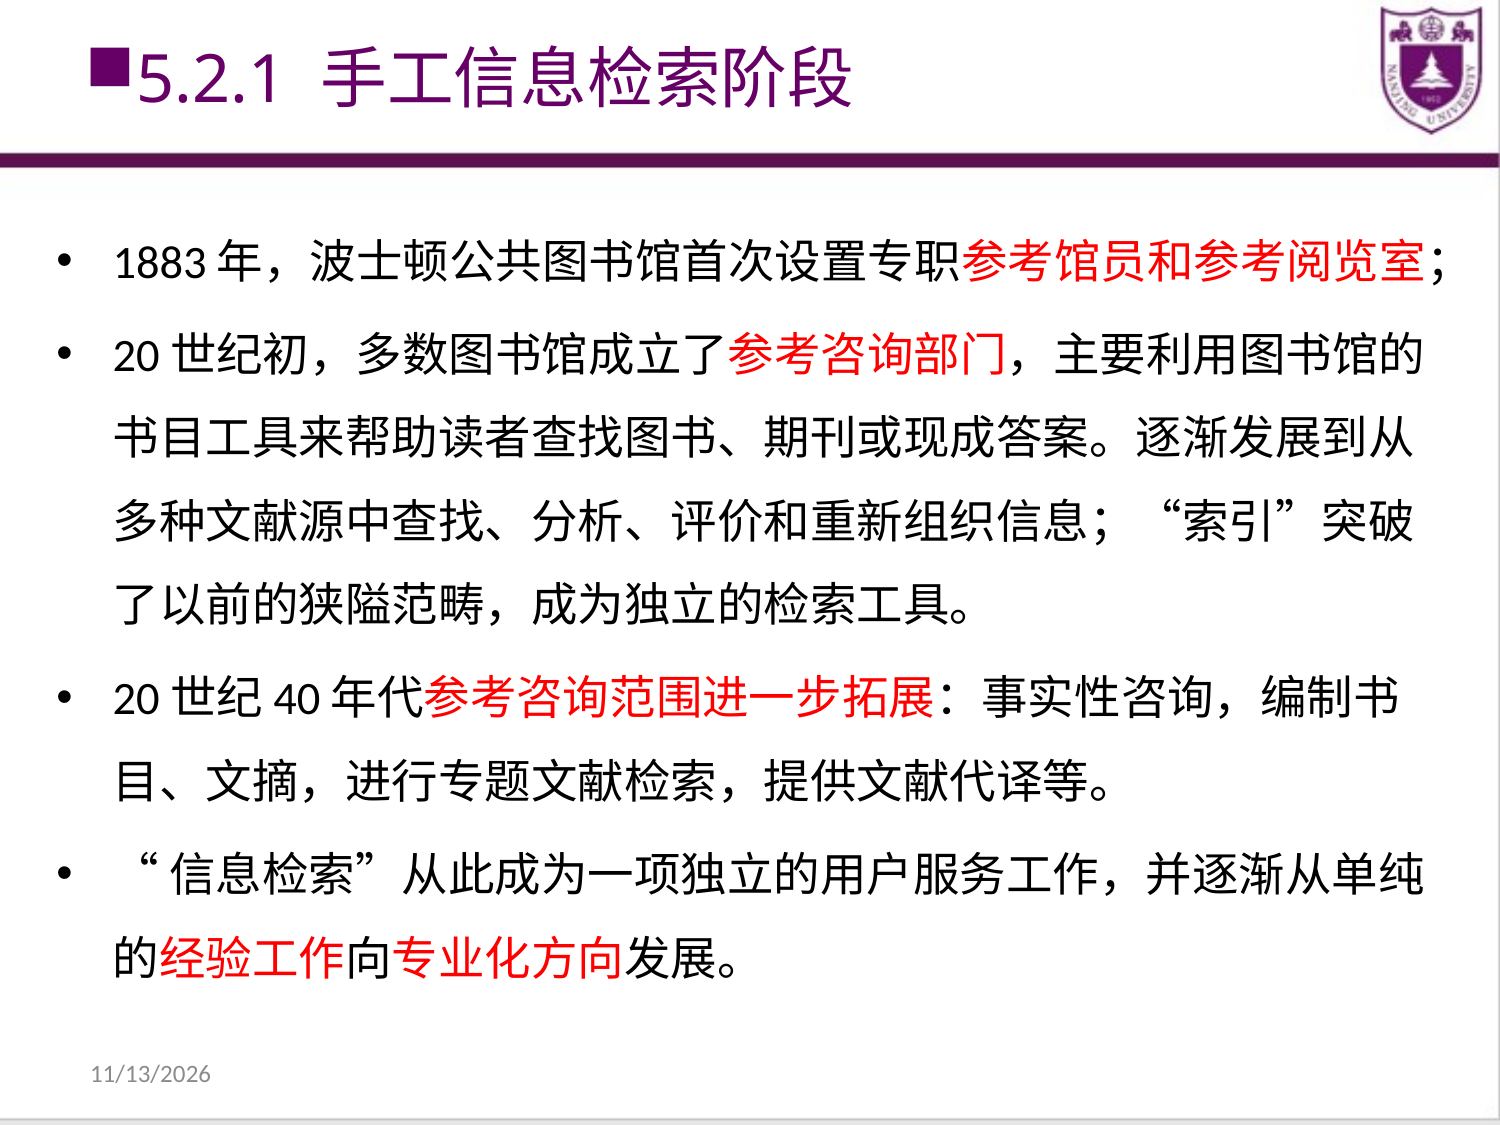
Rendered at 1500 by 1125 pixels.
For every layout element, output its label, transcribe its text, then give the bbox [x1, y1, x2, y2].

list 1883年，波士顿公共图书馆首次设置专职参考馆员和参考阅览室； 20世纪初，多数图书馆成立了参考咨询部门，主要利用图书馆的书目工具来帮助读者查找图书、期刊或现成答案。逐渐发展到从多种文献源中查找、分析、评价和重新组织信息；“索引”突破了以前的狭隘范畴，成为独立的检索工具。 20世纪40年代参考咨询范围进一步拓展：事实性咨询，编制书目、文摘，进行专题文献检索，提供文献代译等。 “信息检索”从此成为一项独立的用户服务工作，并逐渐从单纯的经验工作向专业化方向发展。 [41, 196, 1447, 1031]
picture [0, 0, 1500, 1125]
title 5.2.1 手工信息检索阶段 [70, 23, 904, 129]
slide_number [75, 1042, 425, 1103]
